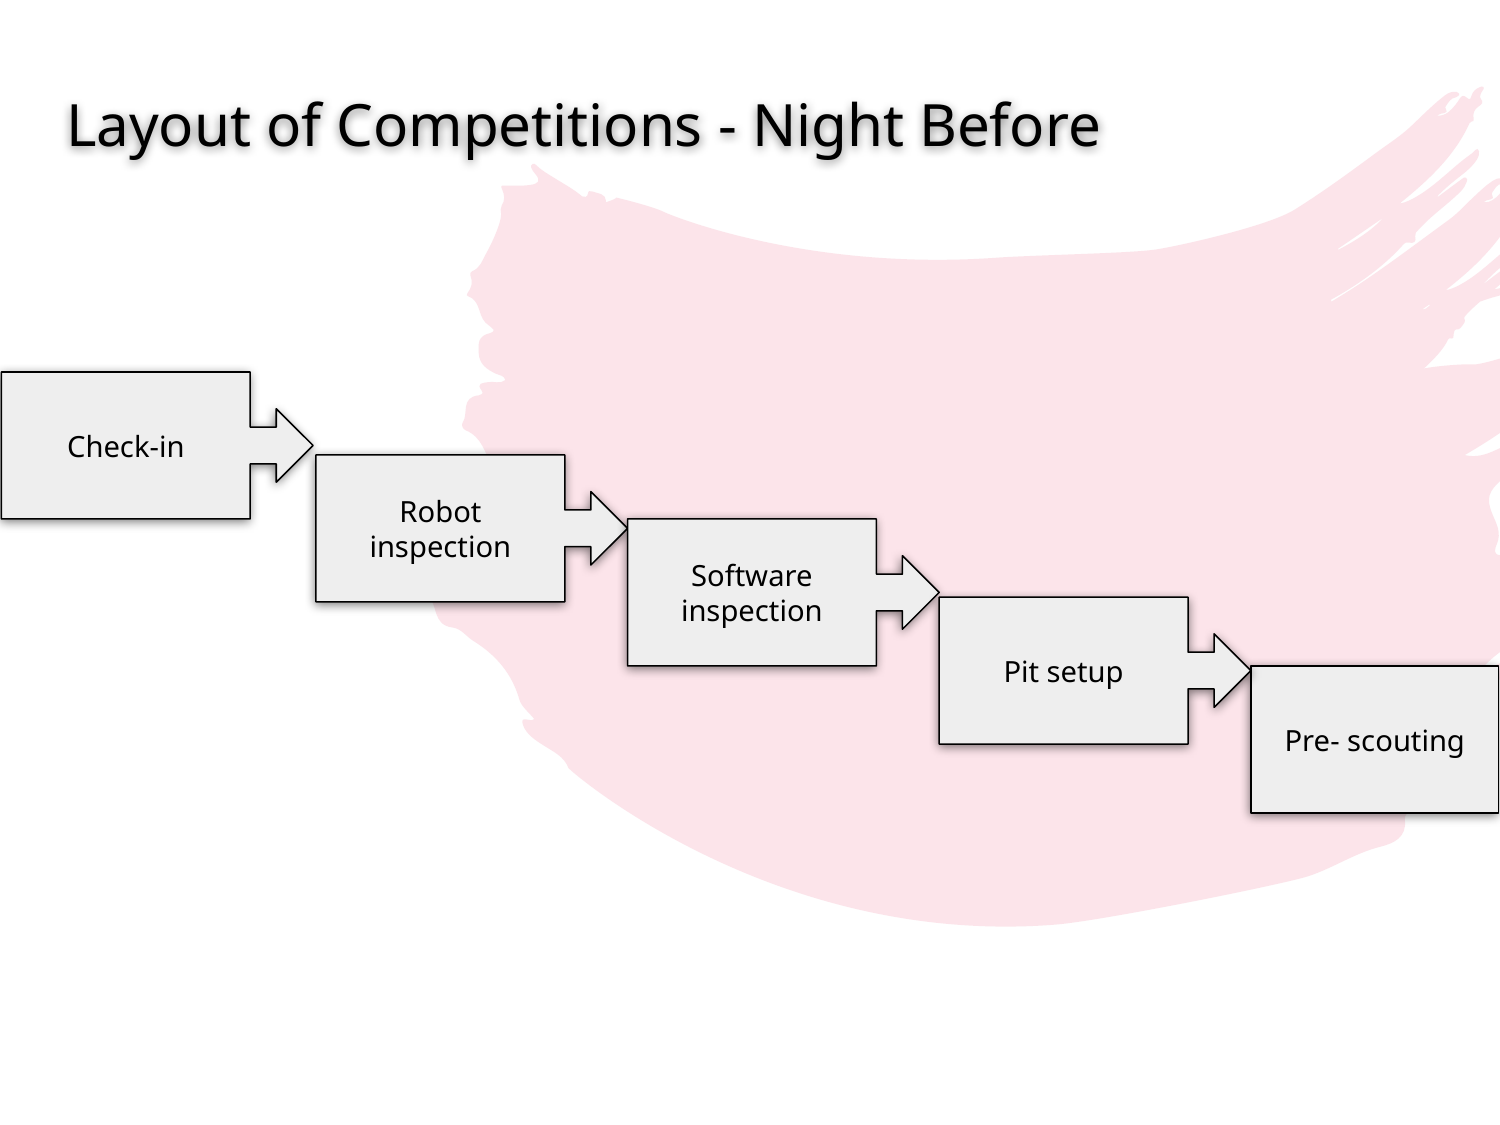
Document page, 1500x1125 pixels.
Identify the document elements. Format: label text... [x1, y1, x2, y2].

text_box Layout of Competitions - Night Before [51, 72, 1449, 167]
text_box Robot inspection [315, 454, 621, 602]
text_box Software inspection [627, 518, 940, 666]
text_box Pre- scouting [1250, 665, 1499, 813]
text_box Pit setup [939, 597, 1251, 745]
text_box Check-in [1, 371, 314, 519]
